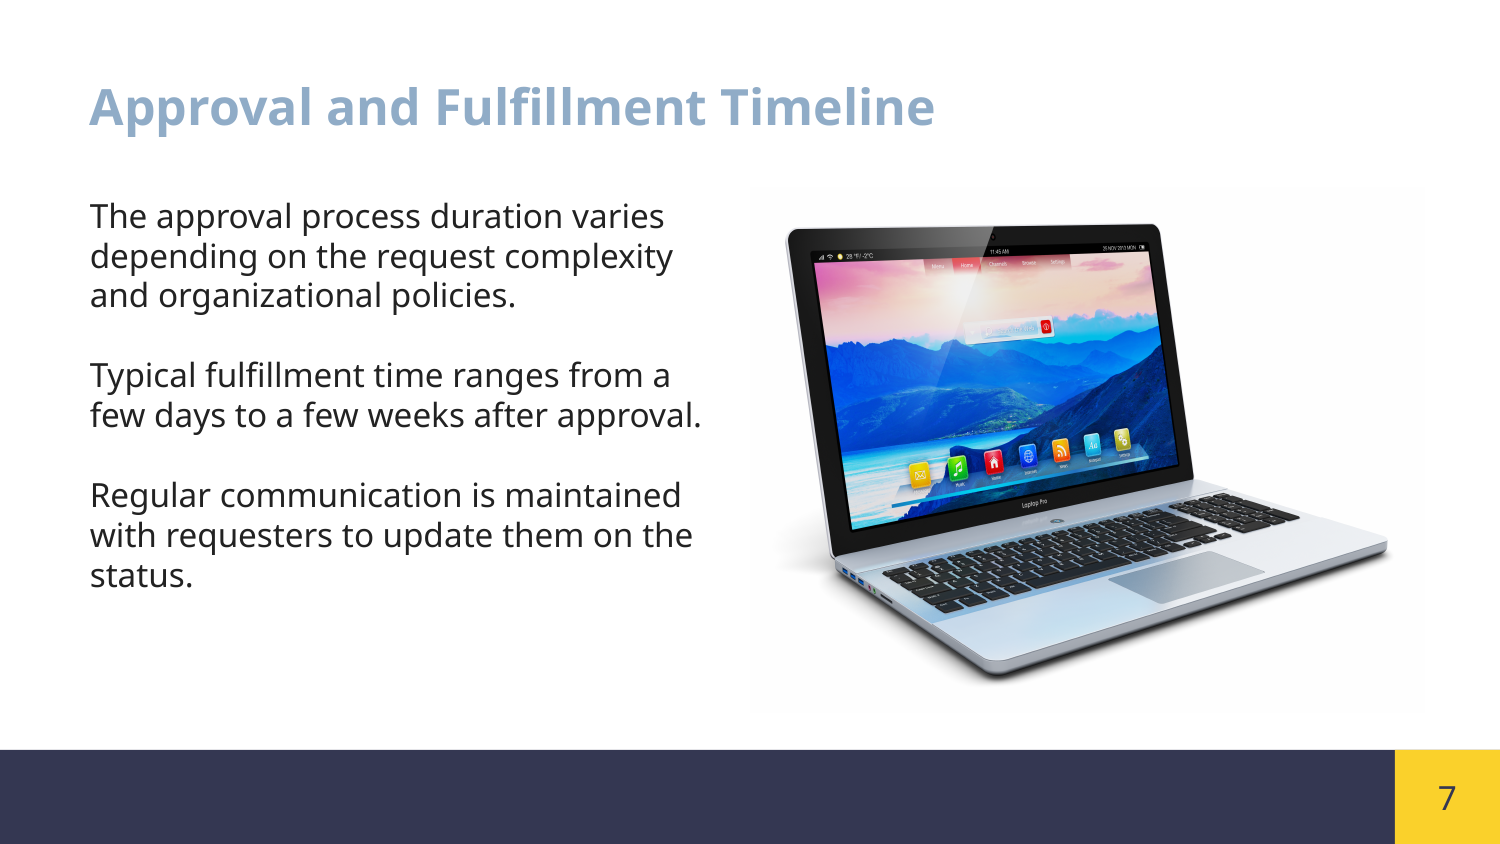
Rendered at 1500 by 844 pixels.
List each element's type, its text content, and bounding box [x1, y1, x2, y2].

text_box 7 [1394, 749, 1500, 844]
text_box The approval process duration varies depending on the request complexity and organizational policies. Typical fulfillment time ranges from a few days to a few weeks after approval. Regular communication is maintained with requesters to update them on the status. [74, 187, 749, 713]
text_box Approval and Fulfillment Timeline [74, 37, 1425, 173]
text_box [0, 749, 1394, 844]
picture [749, 187, 1425, 713]
